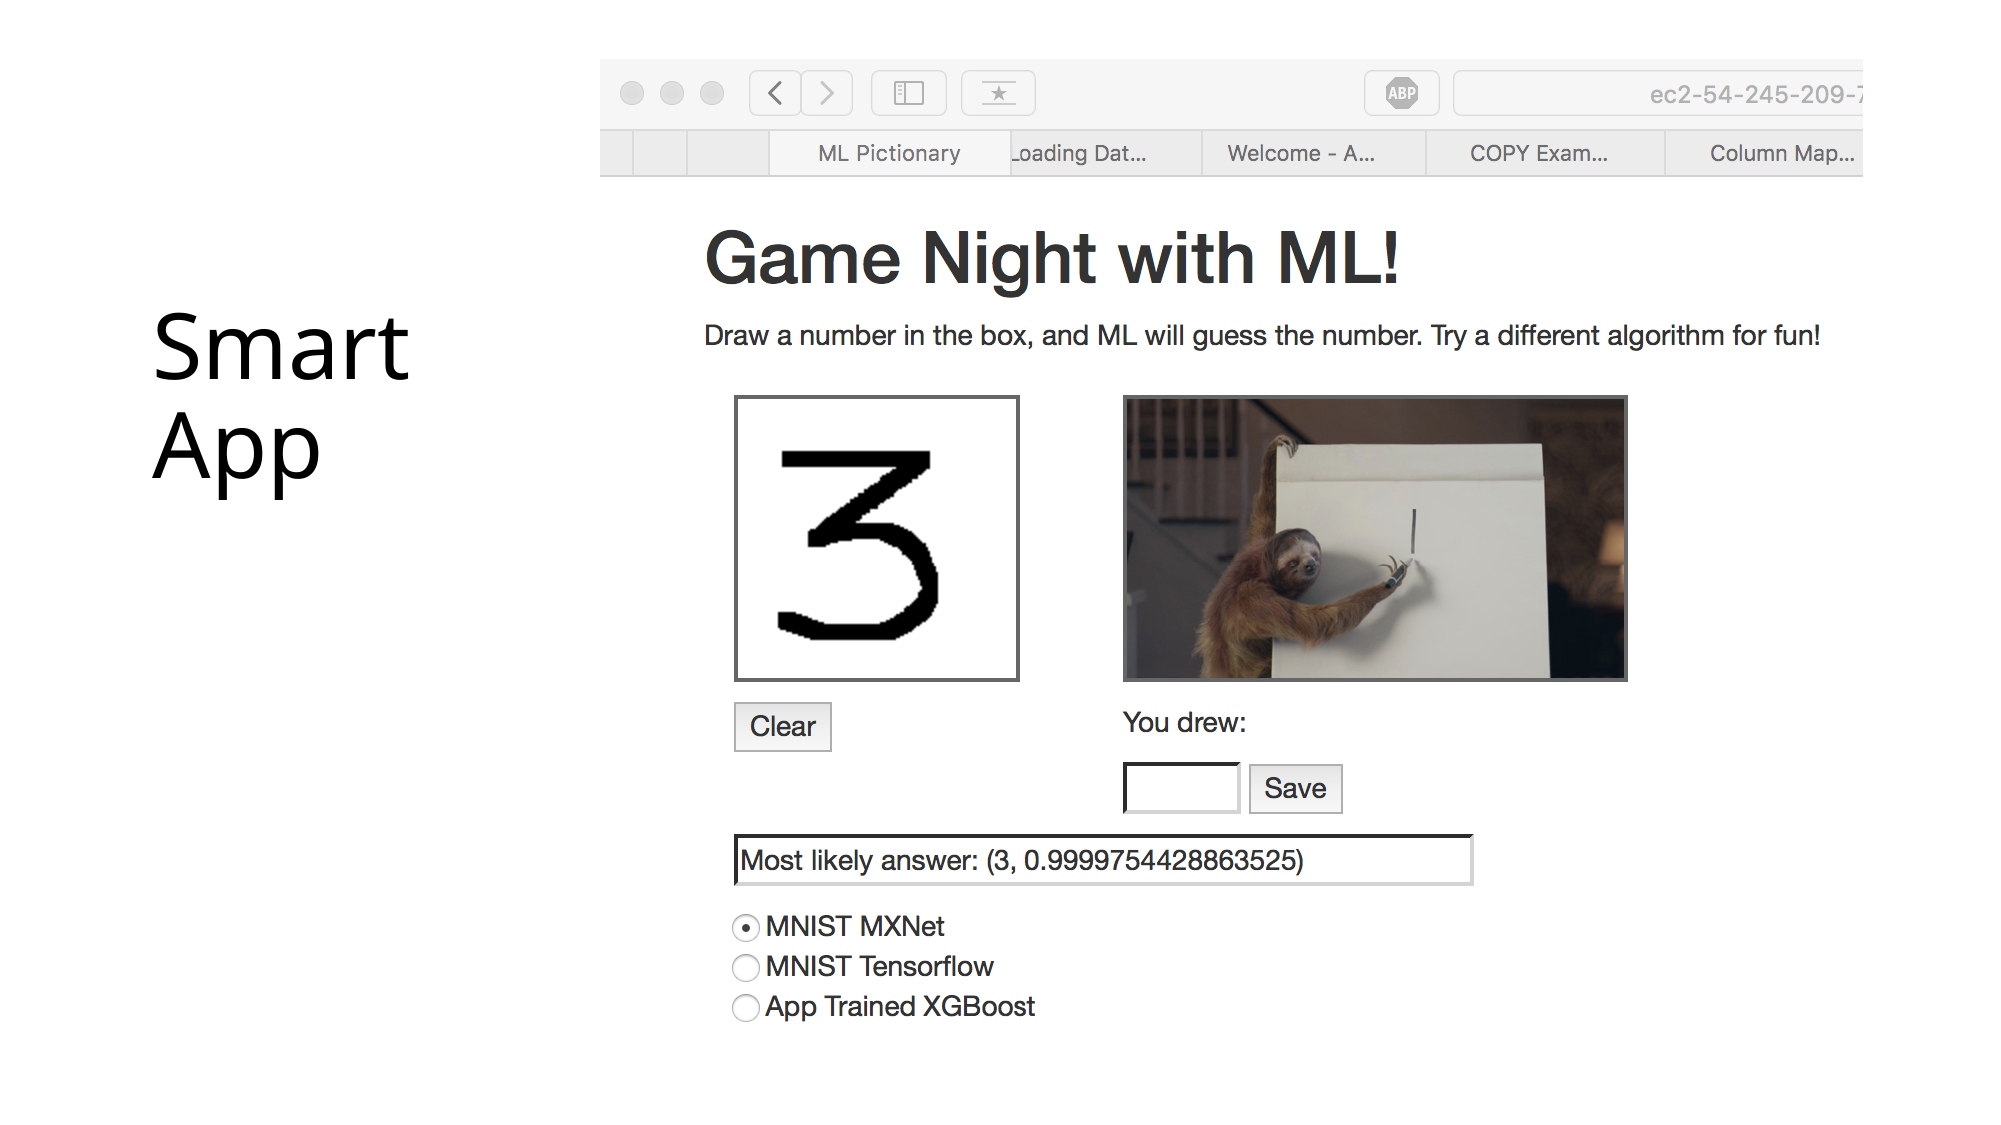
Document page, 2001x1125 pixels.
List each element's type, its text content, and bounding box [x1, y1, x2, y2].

title Smart App [137, 59, 521, 739]
picture [600, 59, 1863, 1073]
